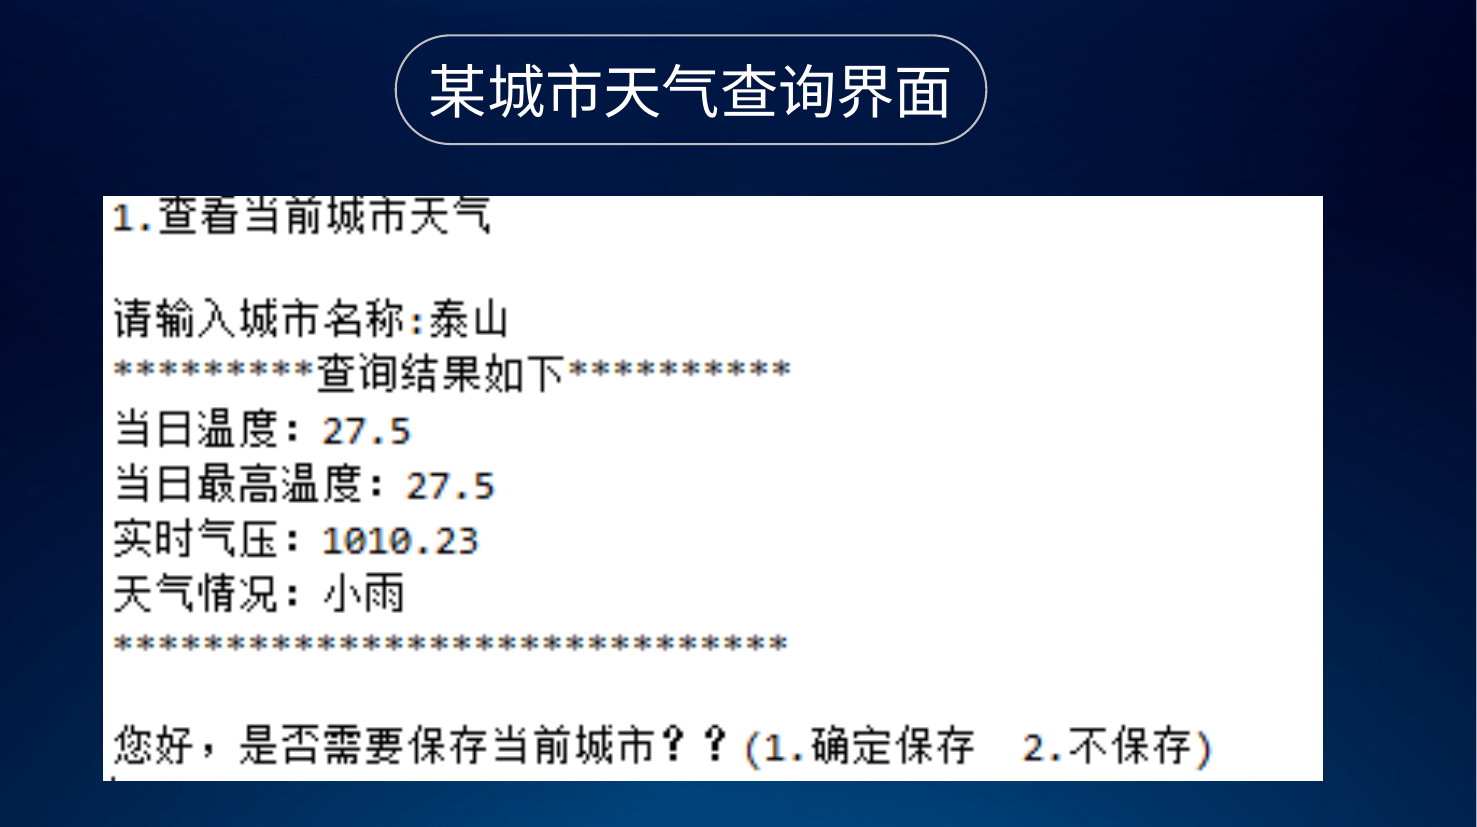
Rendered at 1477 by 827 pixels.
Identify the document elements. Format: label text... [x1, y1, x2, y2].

picture [0, 0, 1477, 827]
text_box 某城市天气查询界面 [393, 33, 989, 147]
